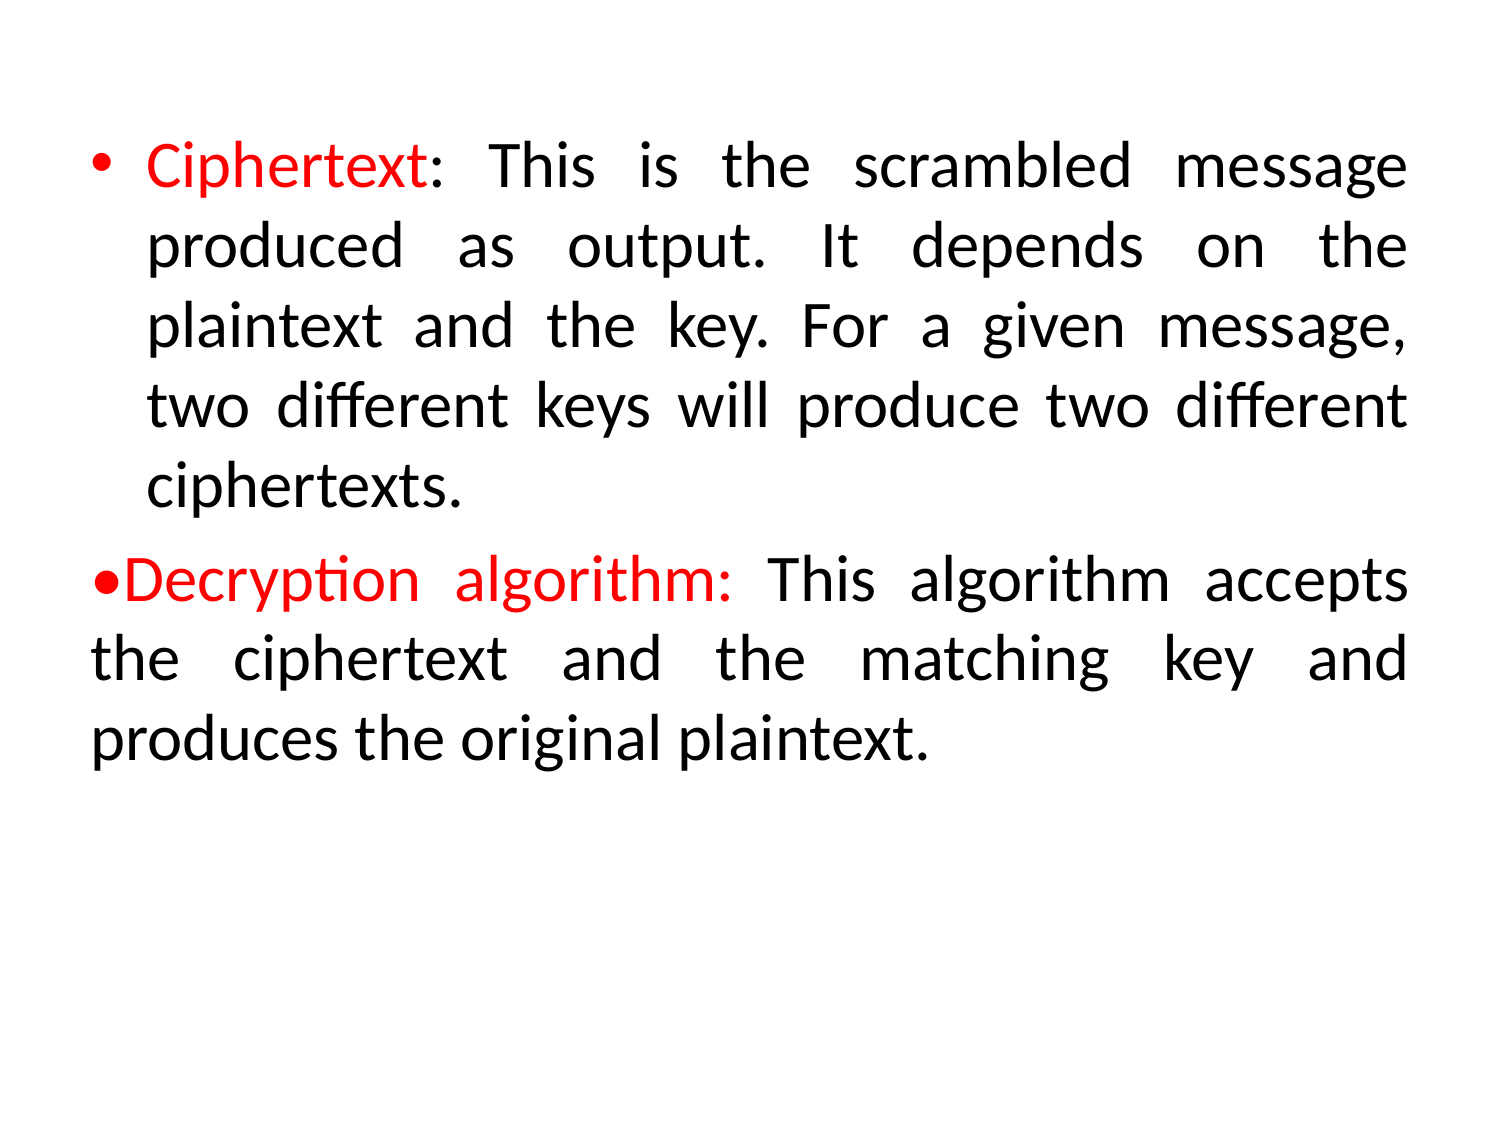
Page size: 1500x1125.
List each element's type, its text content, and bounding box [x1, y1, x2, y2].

list Ciphertext: This is the scrambled message produced as output. It depends on the plaintext and the key. For a given message, two different keys will produce two different ciphertexts. •Decryption algorithm: This algorithm accepts the ciphertext and the matching key and produces the original plaintext. [75, 113, 1425, 1005]
